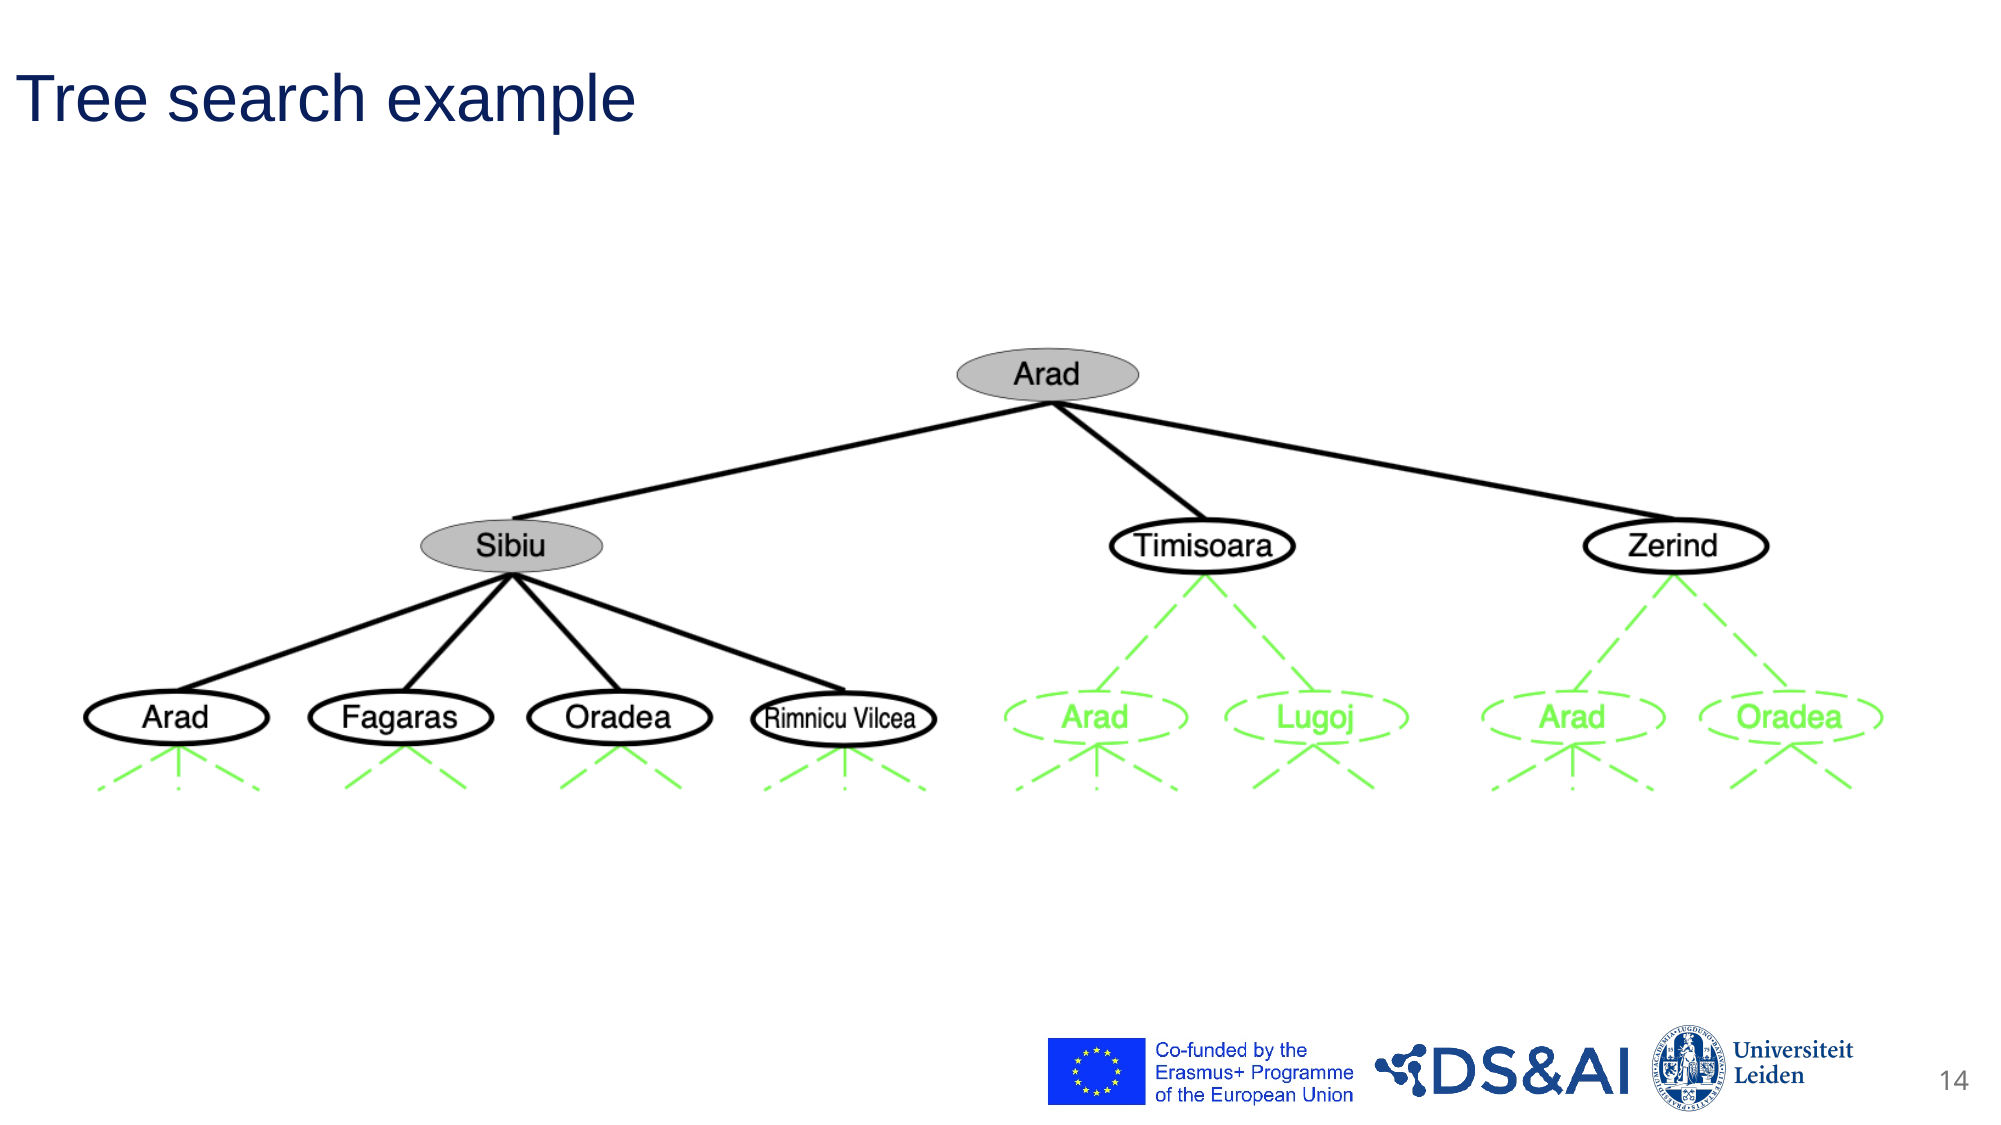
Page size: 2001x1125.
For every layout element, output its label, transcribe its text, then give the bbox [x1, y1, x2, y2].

picture [76, 261, 1915, 939]
picture [1031, 980, 1857, 1125]
slide_number 14 [1921, 1049, 1985, 1115]
title Tree search example [0, 10, 2000, 180]
